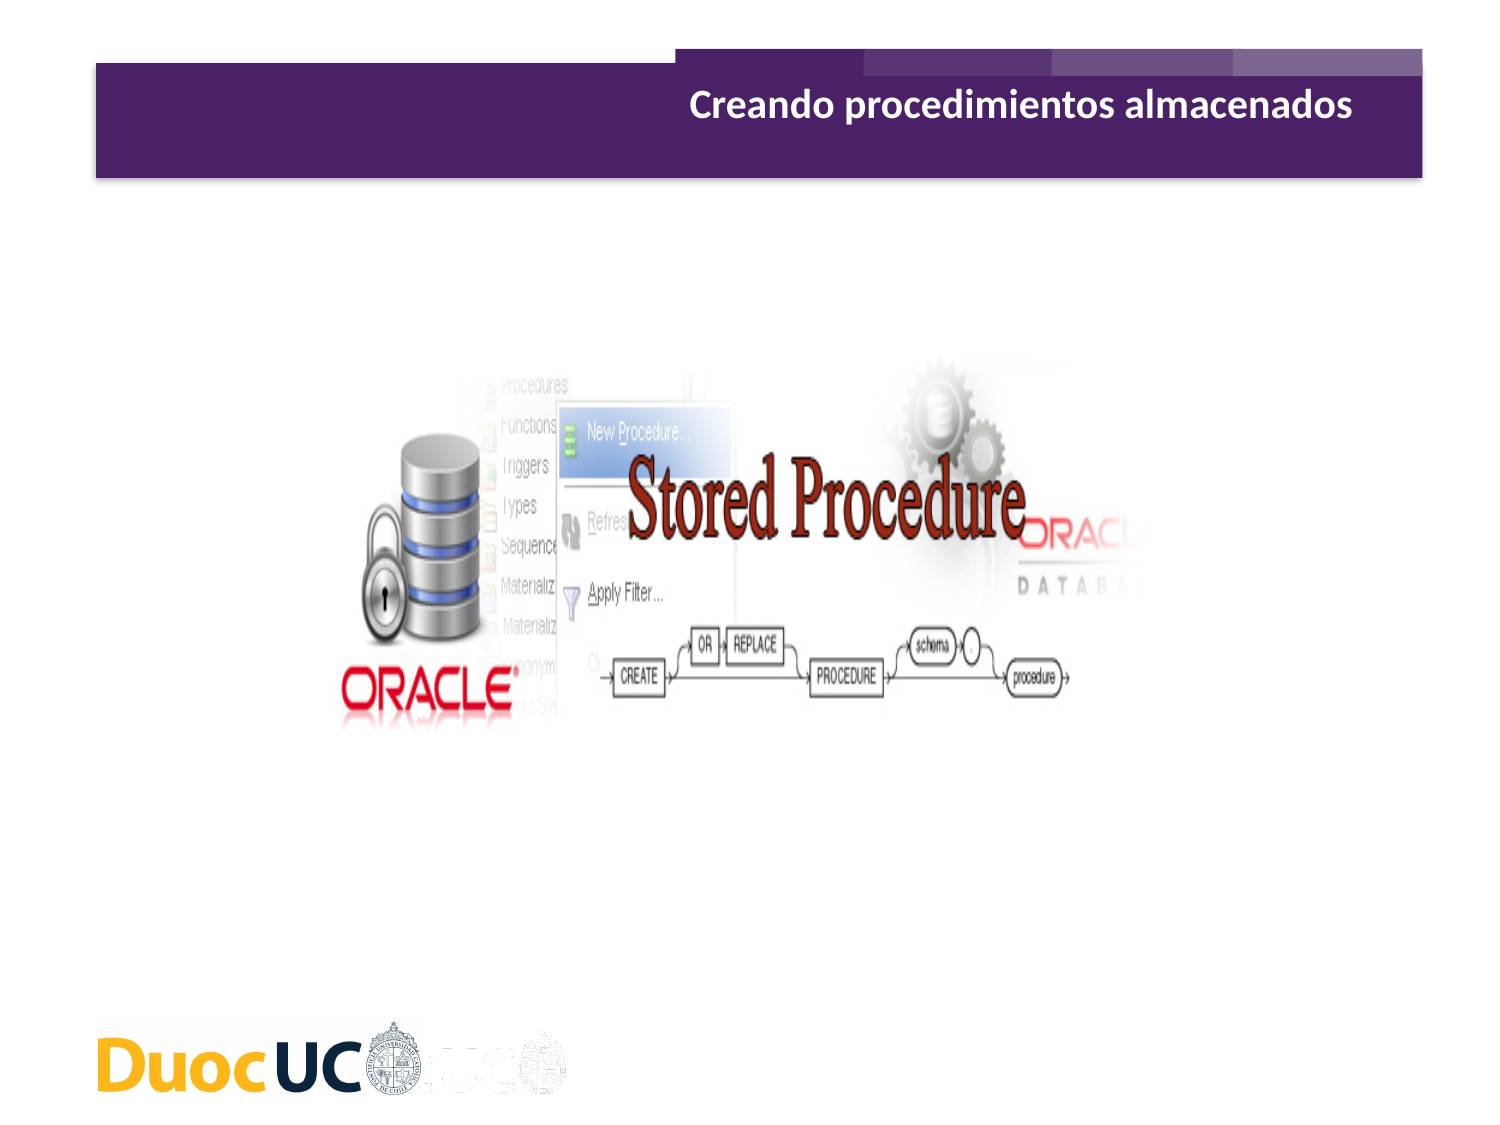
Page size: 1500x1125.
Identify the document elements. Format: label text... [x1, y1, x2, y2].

picture [295, 356, 1146, 806]
picture [96, 1021, 566, 1095]
text_box Creando procedimientos almacenados [614, 69, 1438, 136]
